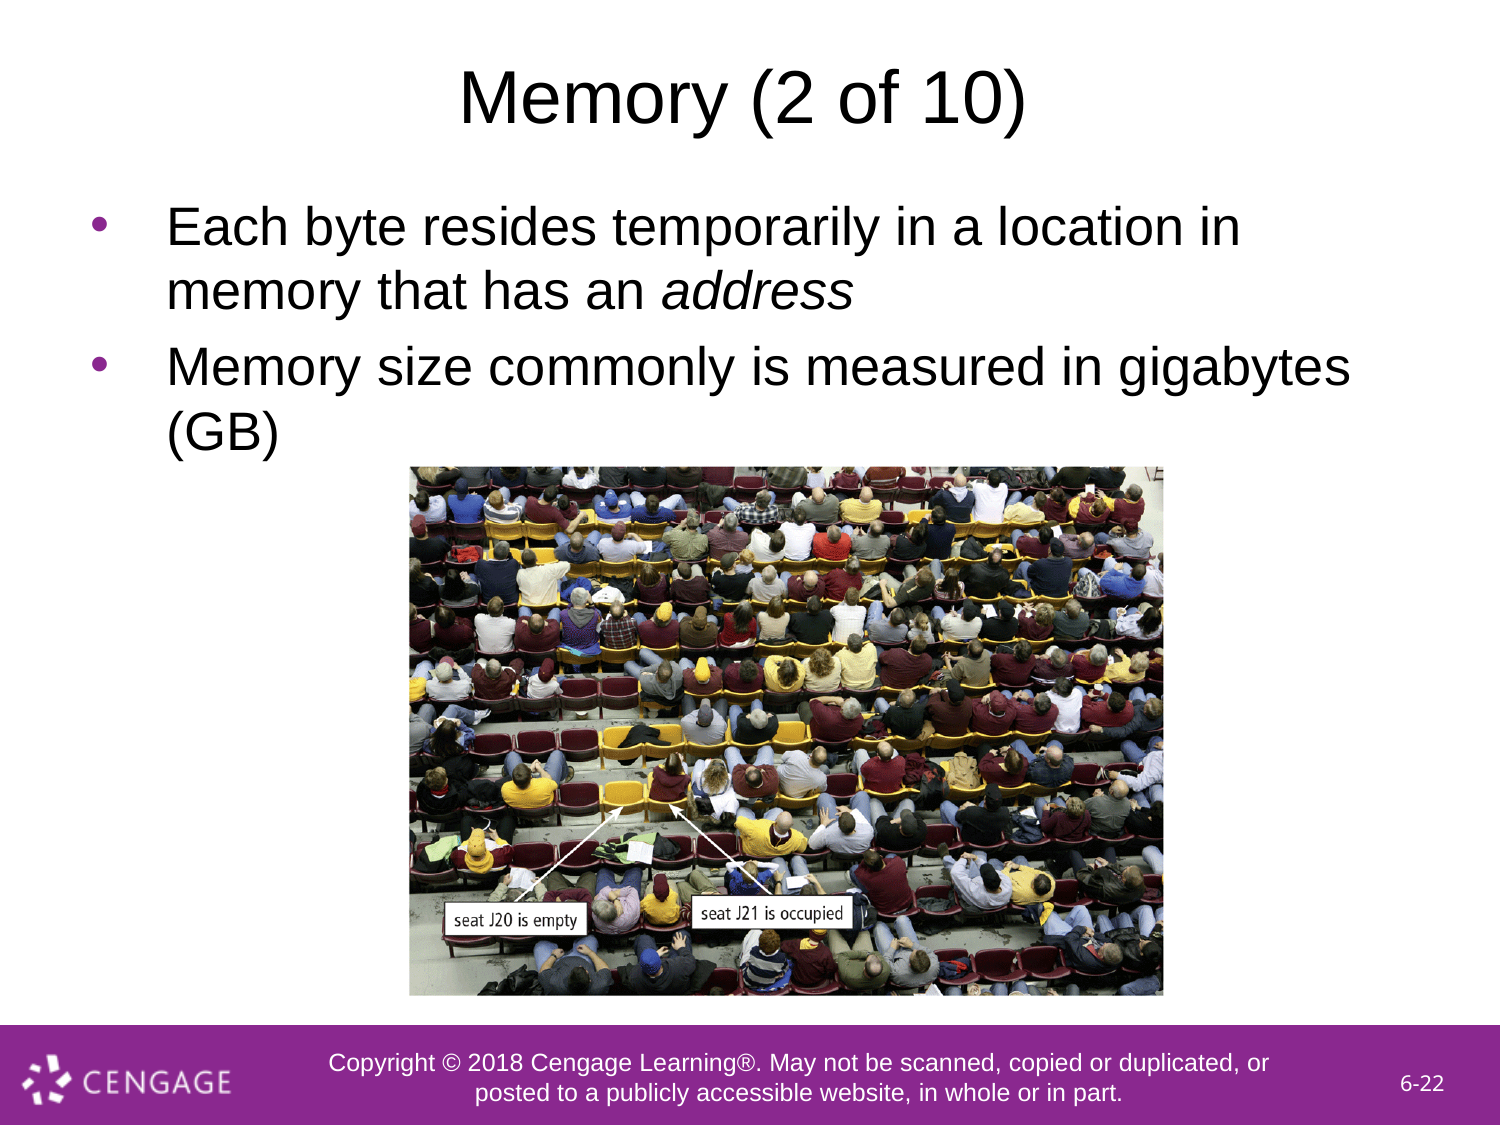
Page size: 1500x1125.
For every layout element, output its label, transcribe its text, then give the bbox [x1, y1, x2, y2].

picture [404, 462, 1167, 1000]
title Memory (2 of 10) [37, 8, 1450, 179]
picture [12, 1045, 236, 1113]
list Each byte resides temporarily in a location in memory that has an address Memory size commonly is measured in gigabytes (GB) [75, 183, 1438, 471]
